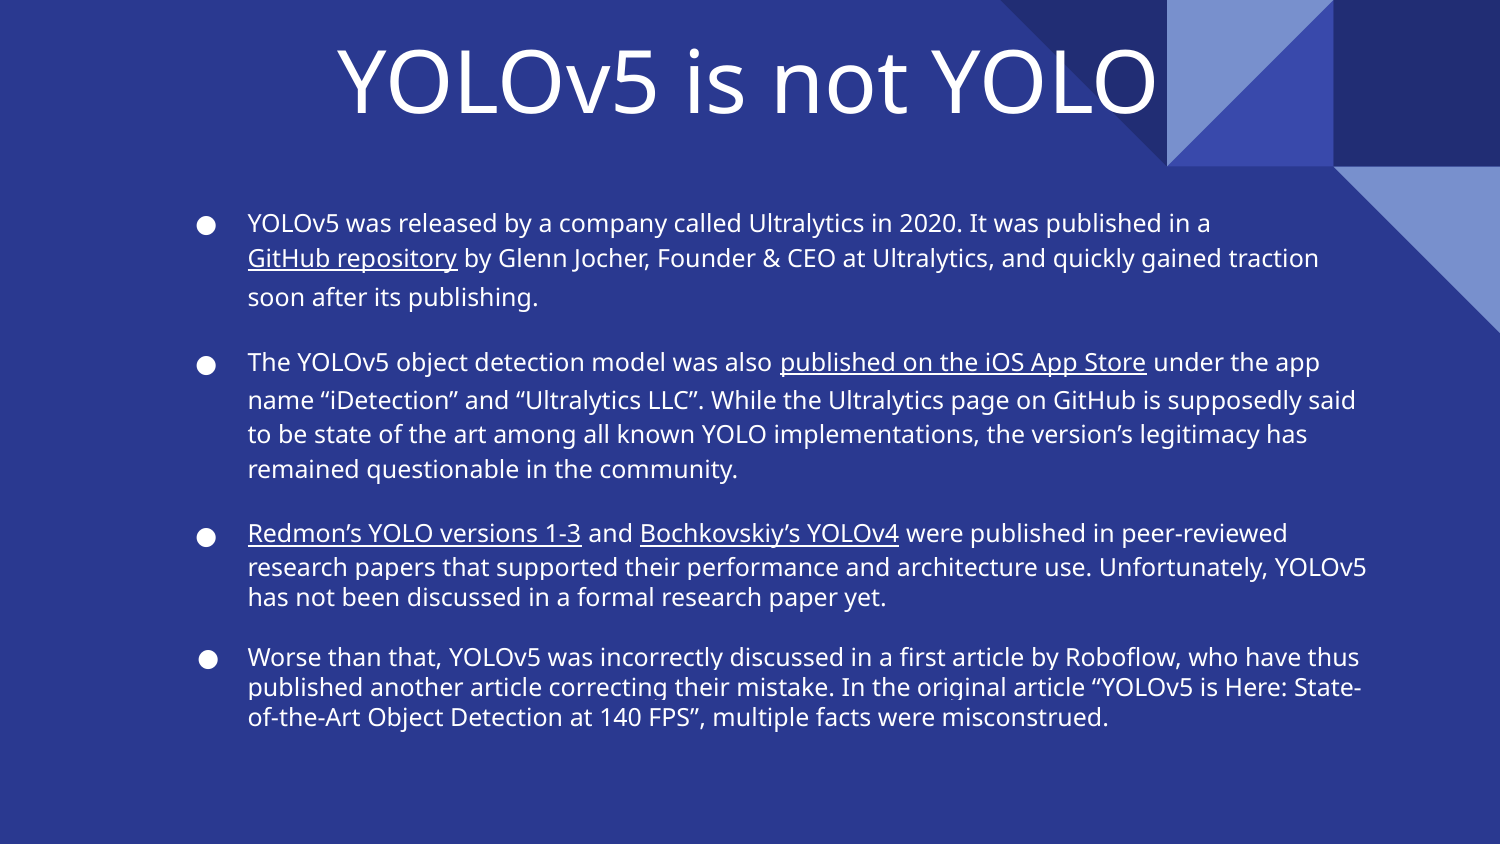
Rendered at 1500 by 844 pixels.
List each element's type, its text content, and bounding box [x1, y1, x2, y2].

title YOLOv5 is not YOLO [17, 9, 1481, 147]
text_box YOLOv5 was released by a company called Ultralytics in 2020. It was published in a GitHub repository by Glenn Jocher, Founder & CEO at Ultralytics, and quickly gained traction soon after its publishing. The YOLOv5 object detection model was also published on the iOS App Store under the app name “iDetection” and “Ultralytics LLC”. While the Ultralytics page on GitHub is supposedly said to be state of the art among all known YOLO implementations, the version’s legitimacy has remained questionable in the community. Redmon’s YOLO versions 1-3 and Bochkovskiy’s YOLOv4 were published in peer-reviewed research papers that supported their performance and architecture use. Unfortunately, YOLOv5 has not been discussed in a formal research paper yet. Worse than that, YOLOv5 was incorrectly discussed in a first article by Roboflow, who have thus published another article correcting their mistake. In the original article “YOLOv5 is Here: State-of-the-Art Object Detection at 140 FPS”, multiple facts were misconstrued. [157, 188, 1391, 747]
